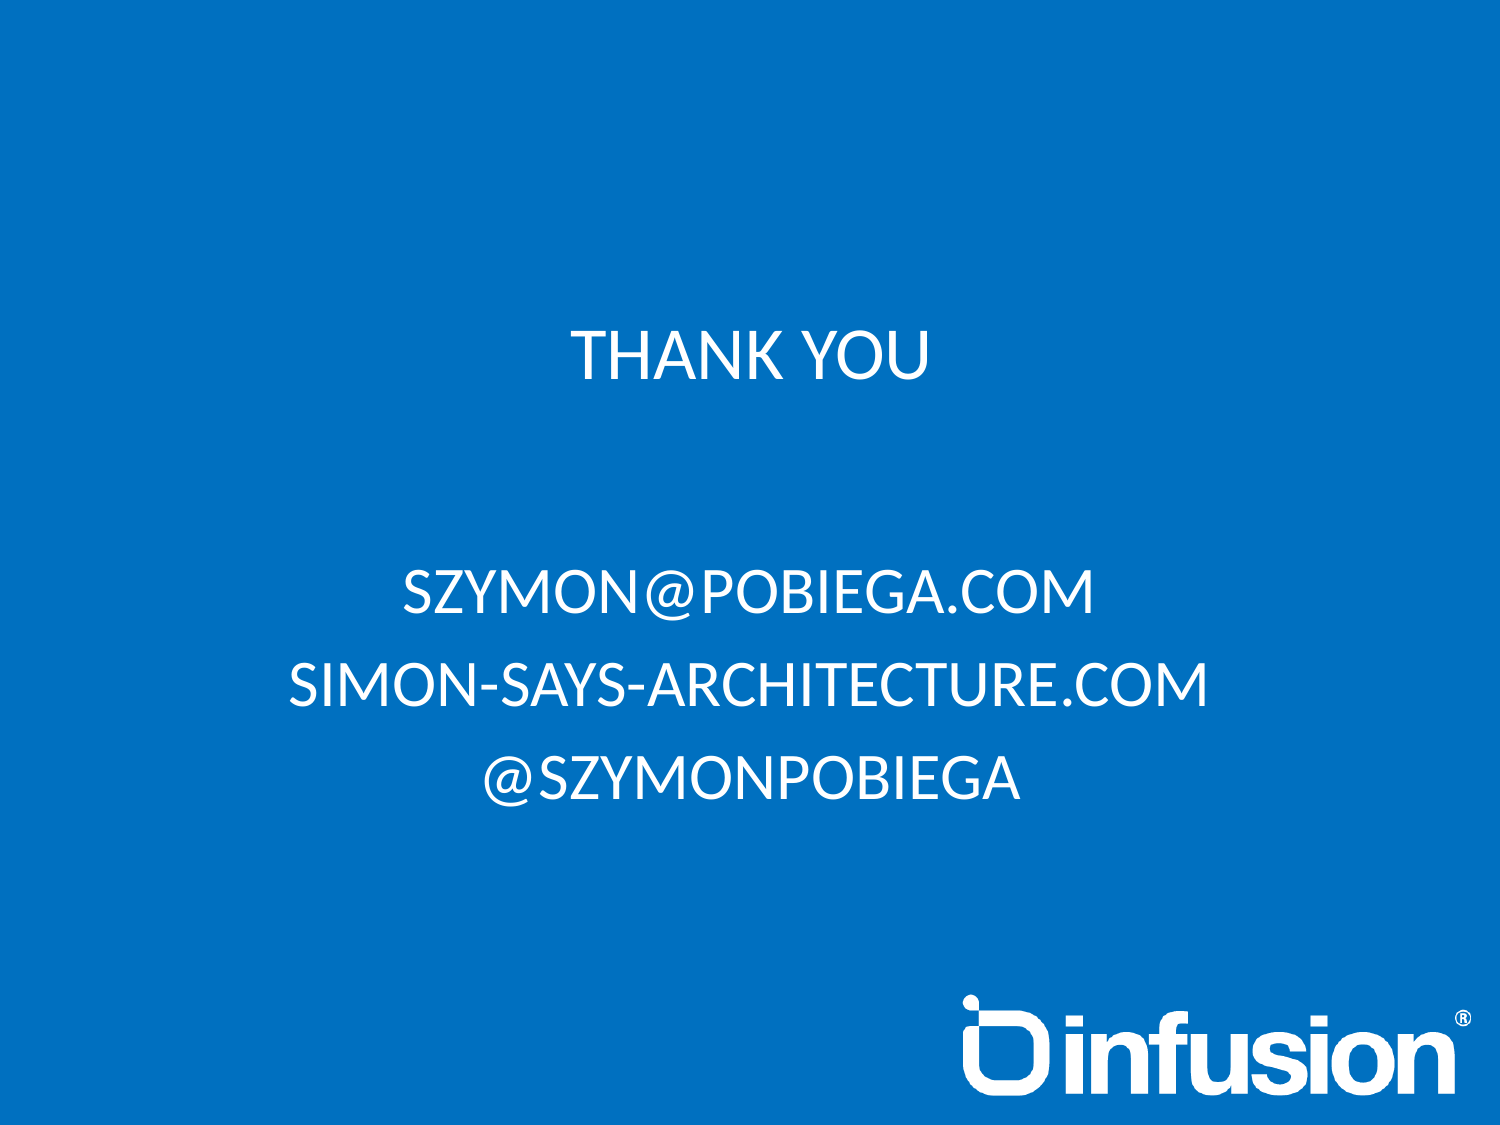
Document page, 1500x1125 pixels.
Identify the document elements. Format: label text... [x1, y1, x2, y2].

list Szymon@pobiega.com Simon-says-architecture.com @szymonpobiega [75, 538, 1425, 1005]
picture [962, 993, 1471, 1096]
title Thank you [76, 255, 1427, 443]
